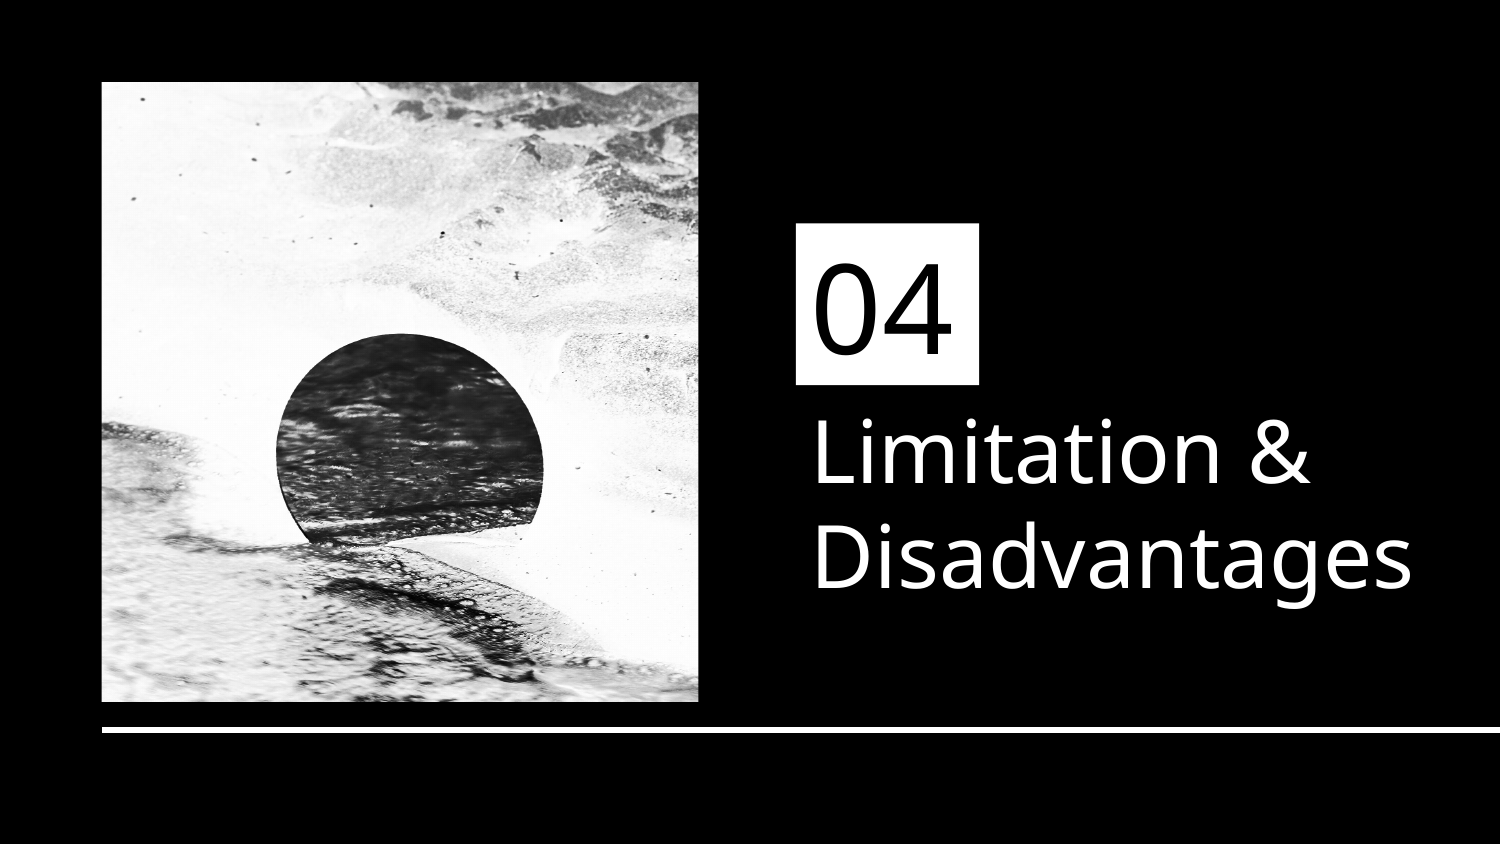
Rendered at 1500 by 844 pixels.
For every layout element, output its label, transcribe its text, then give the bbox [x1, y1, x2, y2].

title 04 [795, 223, 980, 386]
title Limitation & Disadvantages [795, 495, 1481, 622]
picture [101, 82, 699, 702]
